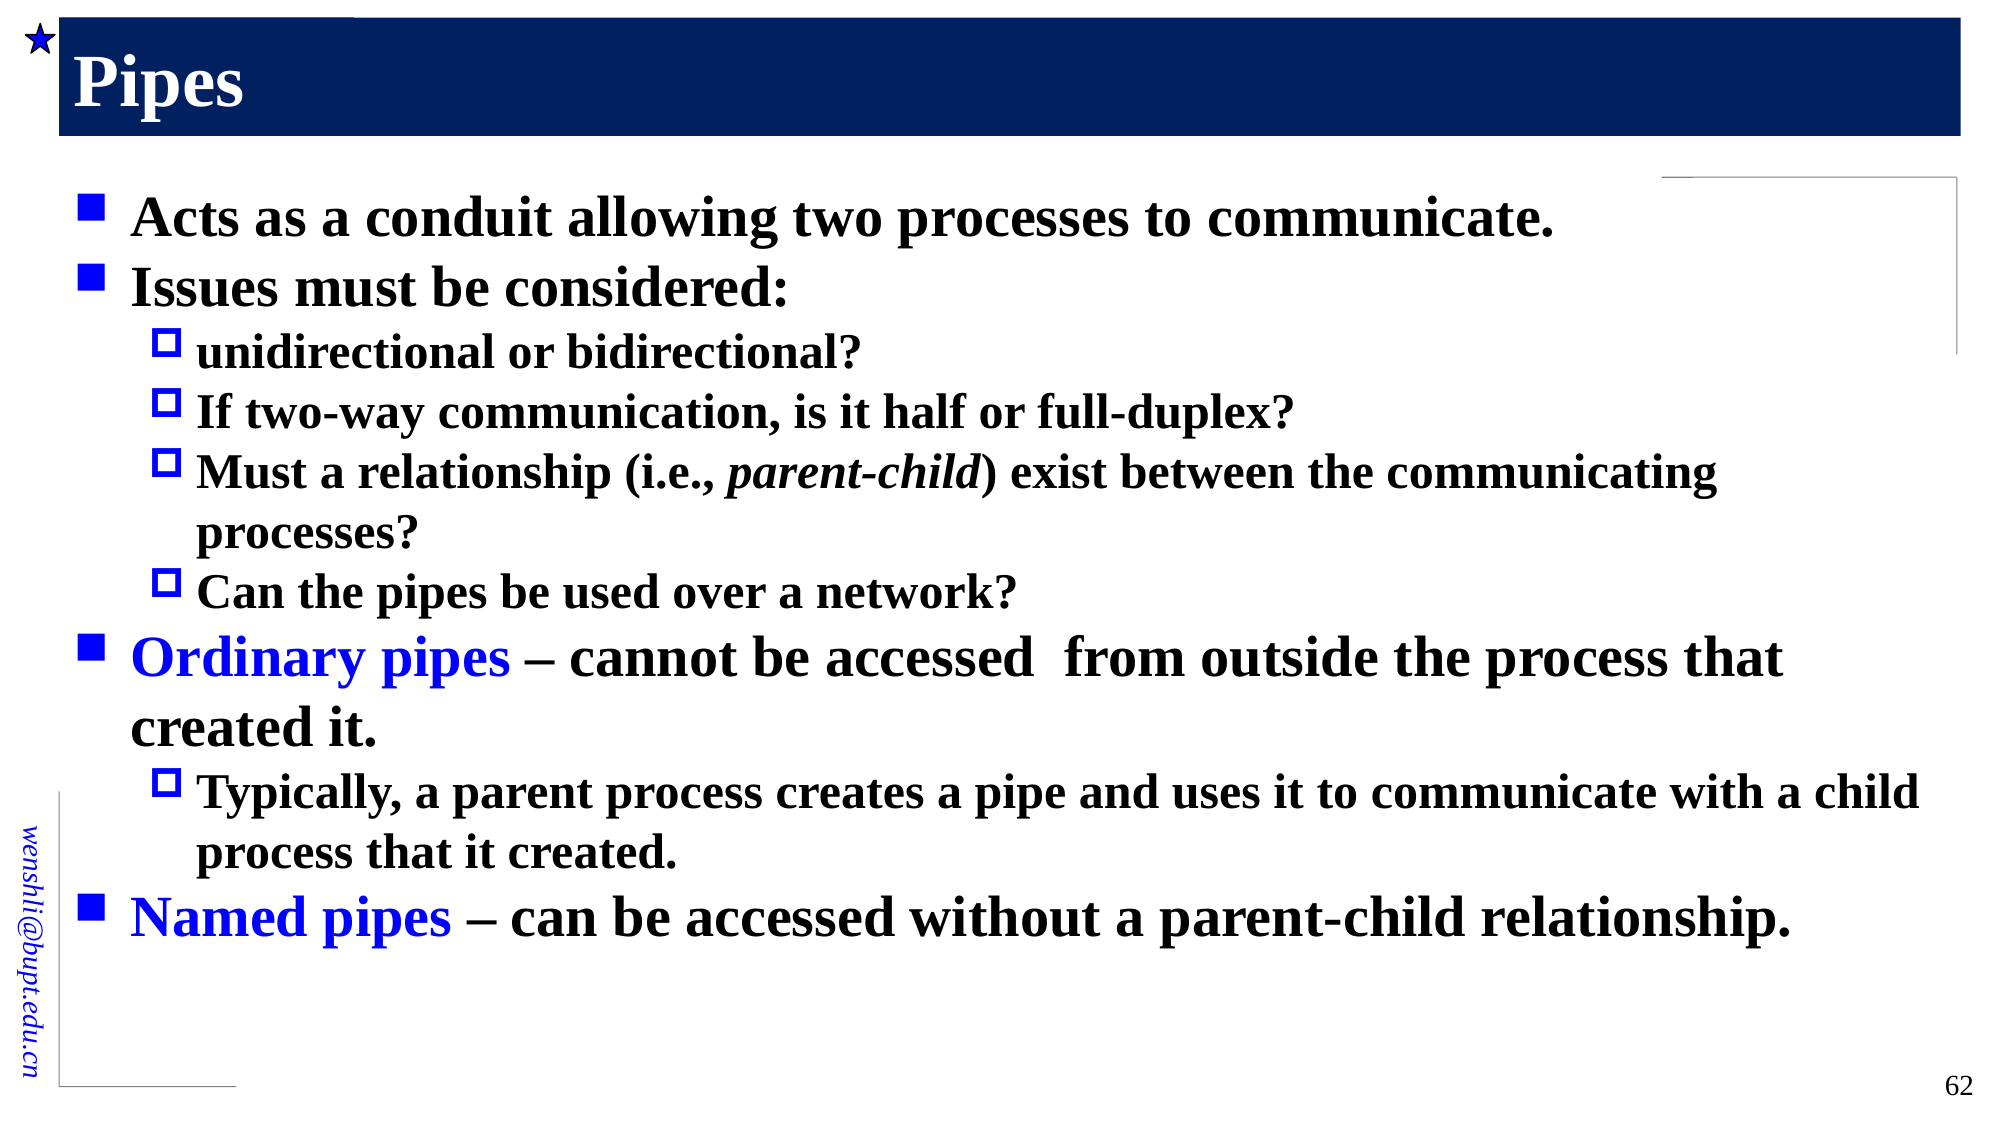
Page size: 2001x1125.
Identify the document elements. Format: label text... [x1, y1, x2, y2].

slide_number 62 [1822, 1058, 1990, 1113]
list Acts as a conduit allowing two processes to communicate. Issues must be considered: unidirectional or bidirectional? If two-way communication, is it half or full-duplex? Must a relationship (i.e., parent-child) exist between the communicating processes? Can the pipes be used over a network? Ordinary pipes – cannot be accessed from outside the process that created it. Typically, a parent process creates a pipe and uses it to communicate with a child process that it created. Named pipes – can be accessed without a parent-child relationship. [59, 171, 1955, 1087]
title Pipes [58, 17, 1961, 137]
